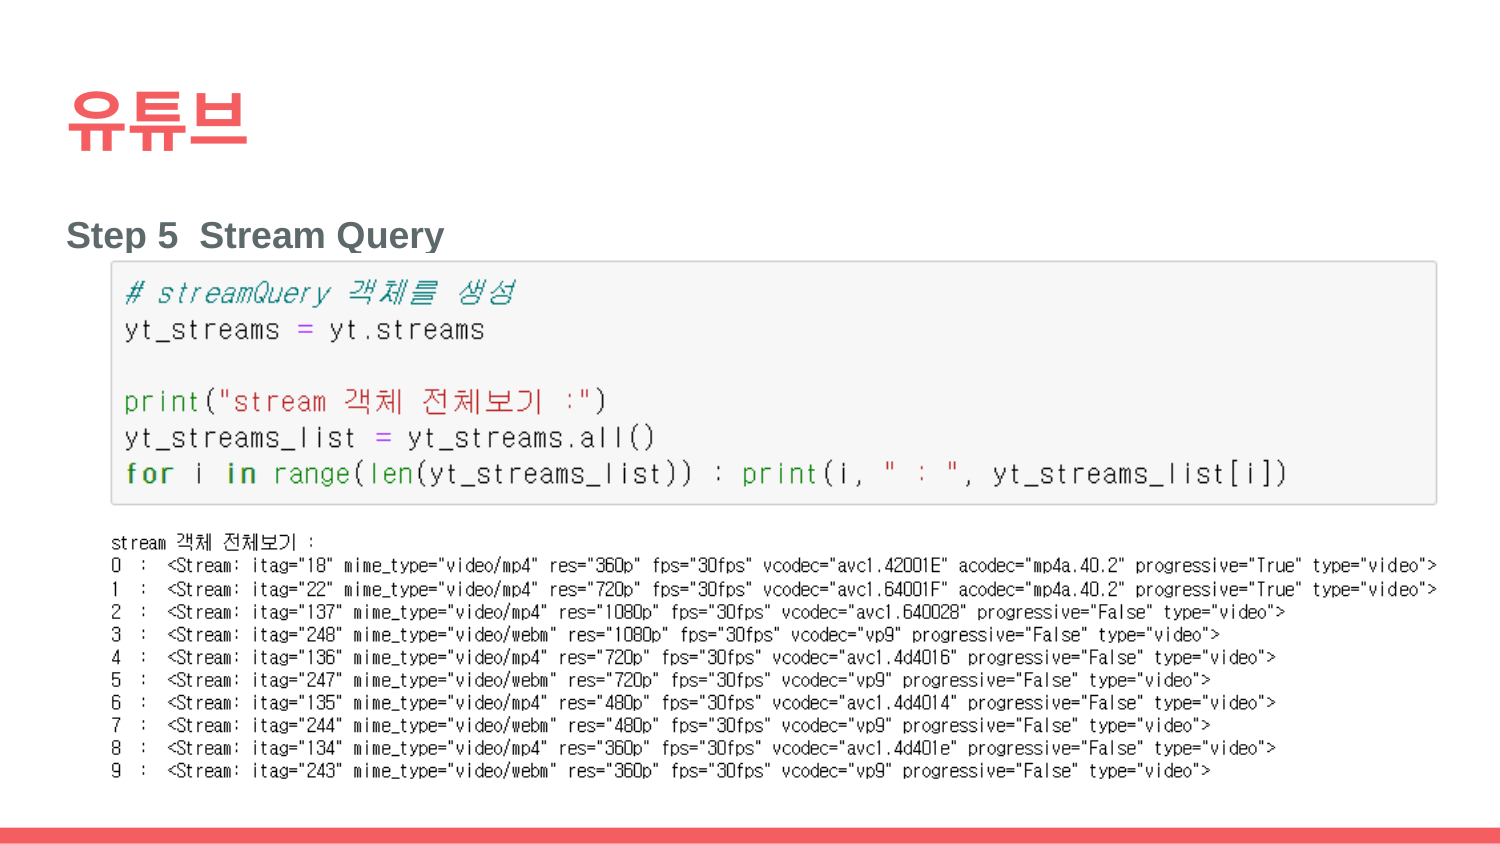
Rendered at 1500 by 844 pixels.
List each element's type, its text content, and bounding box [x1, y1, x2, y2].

picture [103, 253, 1447, 516]
picture [103, 527, 1447, 783]
title 유튜브 [51, 64, 1449, 167]
list Step 5 Stream Query [51, 189, 1481, 769]
